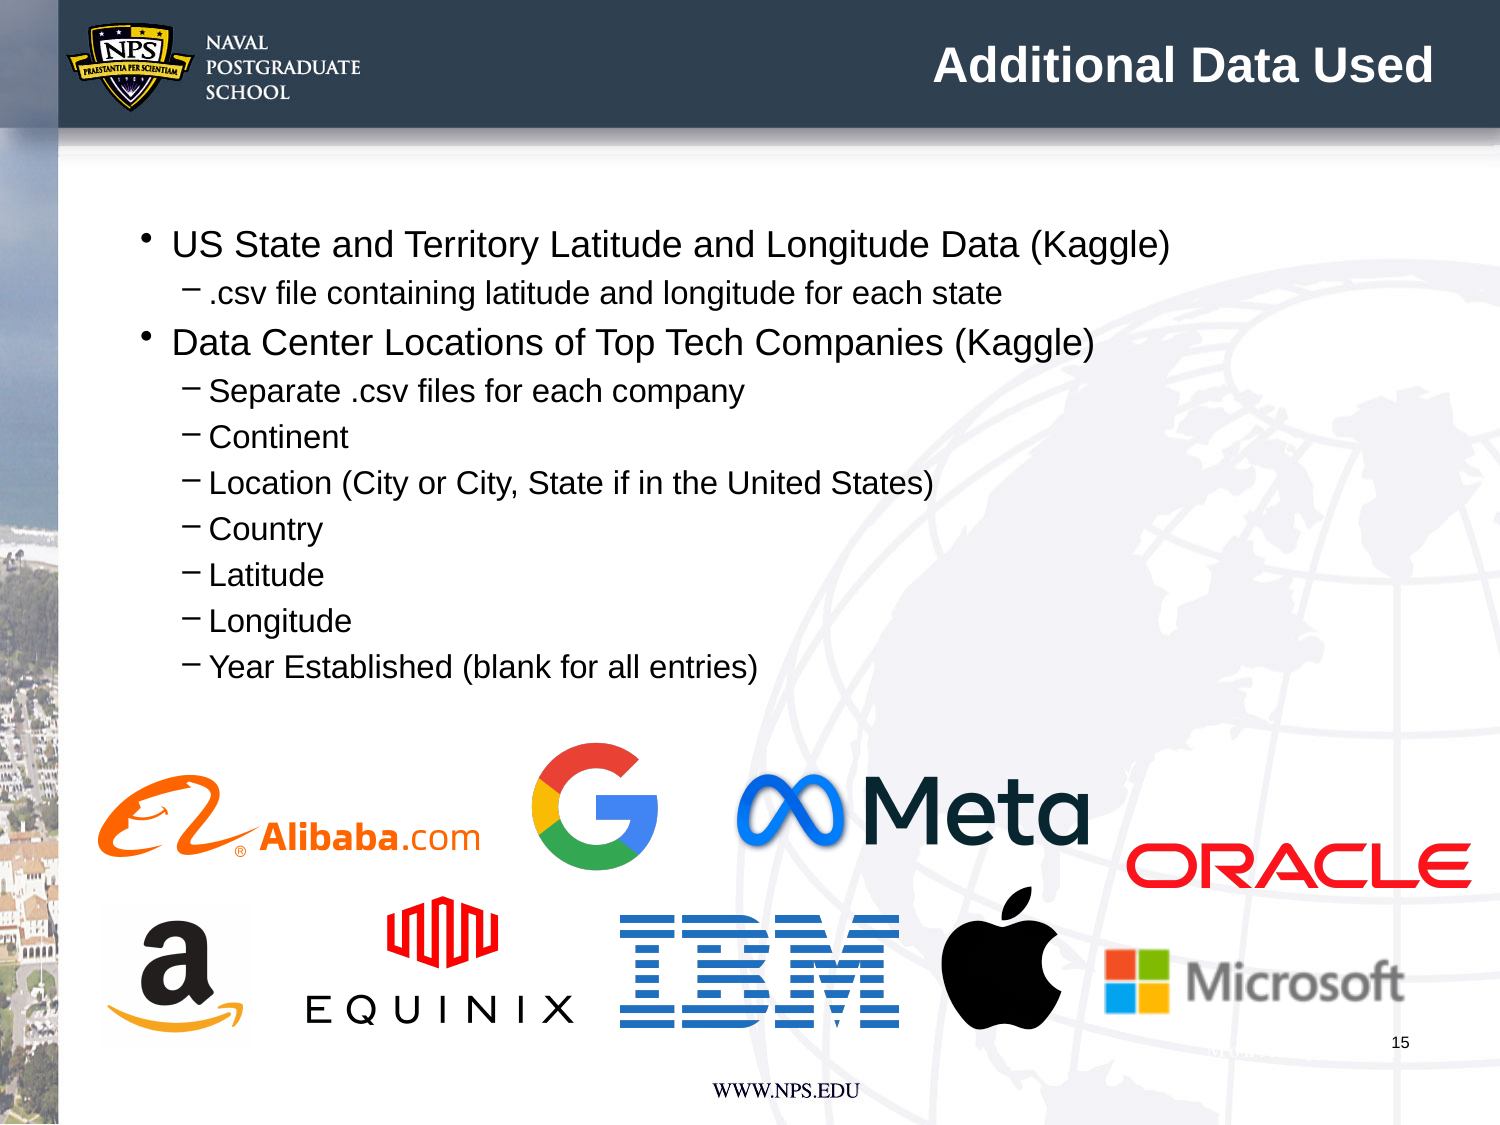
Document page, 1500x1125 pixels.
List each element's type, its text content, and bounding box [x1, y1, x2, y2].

list US State and Territory Latitude and Longitude Data (Kaggle) .csv file containing latitude and longitude for each state Data Center Locations of Top Tech Companies (Kaggle) Separate .csv files for each company Continent Location (City or City, State if in the United States) Country Latitude Longitude Year Established (blank for all entries) [125, 212, 1425, 1000]
slide_number 15 [1074, 1042, 1426, 1103]
picture [0, 0, 1500, 1125]
title Additional Data Used [375, 0, 1450, 125]
